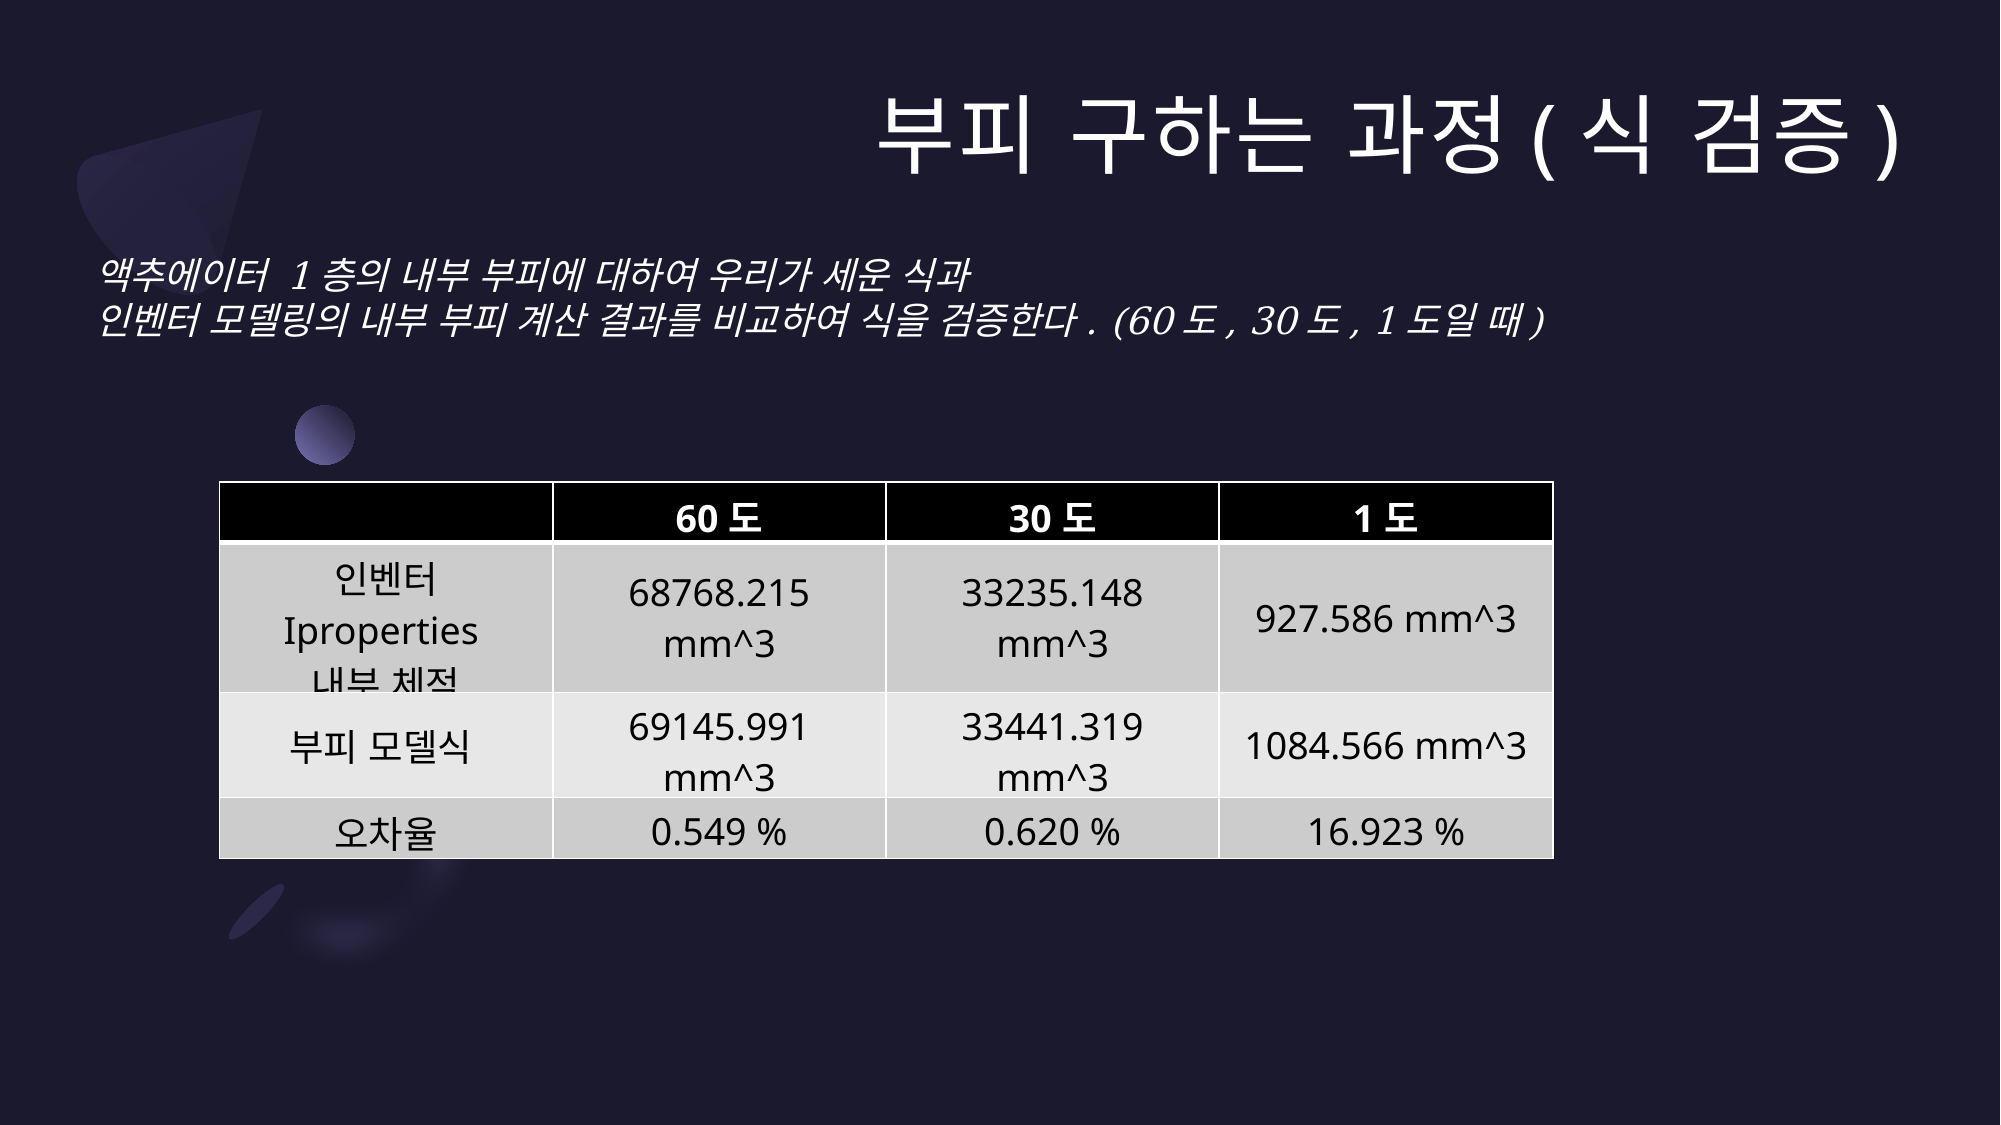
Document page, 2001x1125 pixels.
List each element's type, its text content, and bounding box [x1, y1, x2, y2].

title 부피 구하는 과정(식 검증) [857, 53, 1953, 200]
